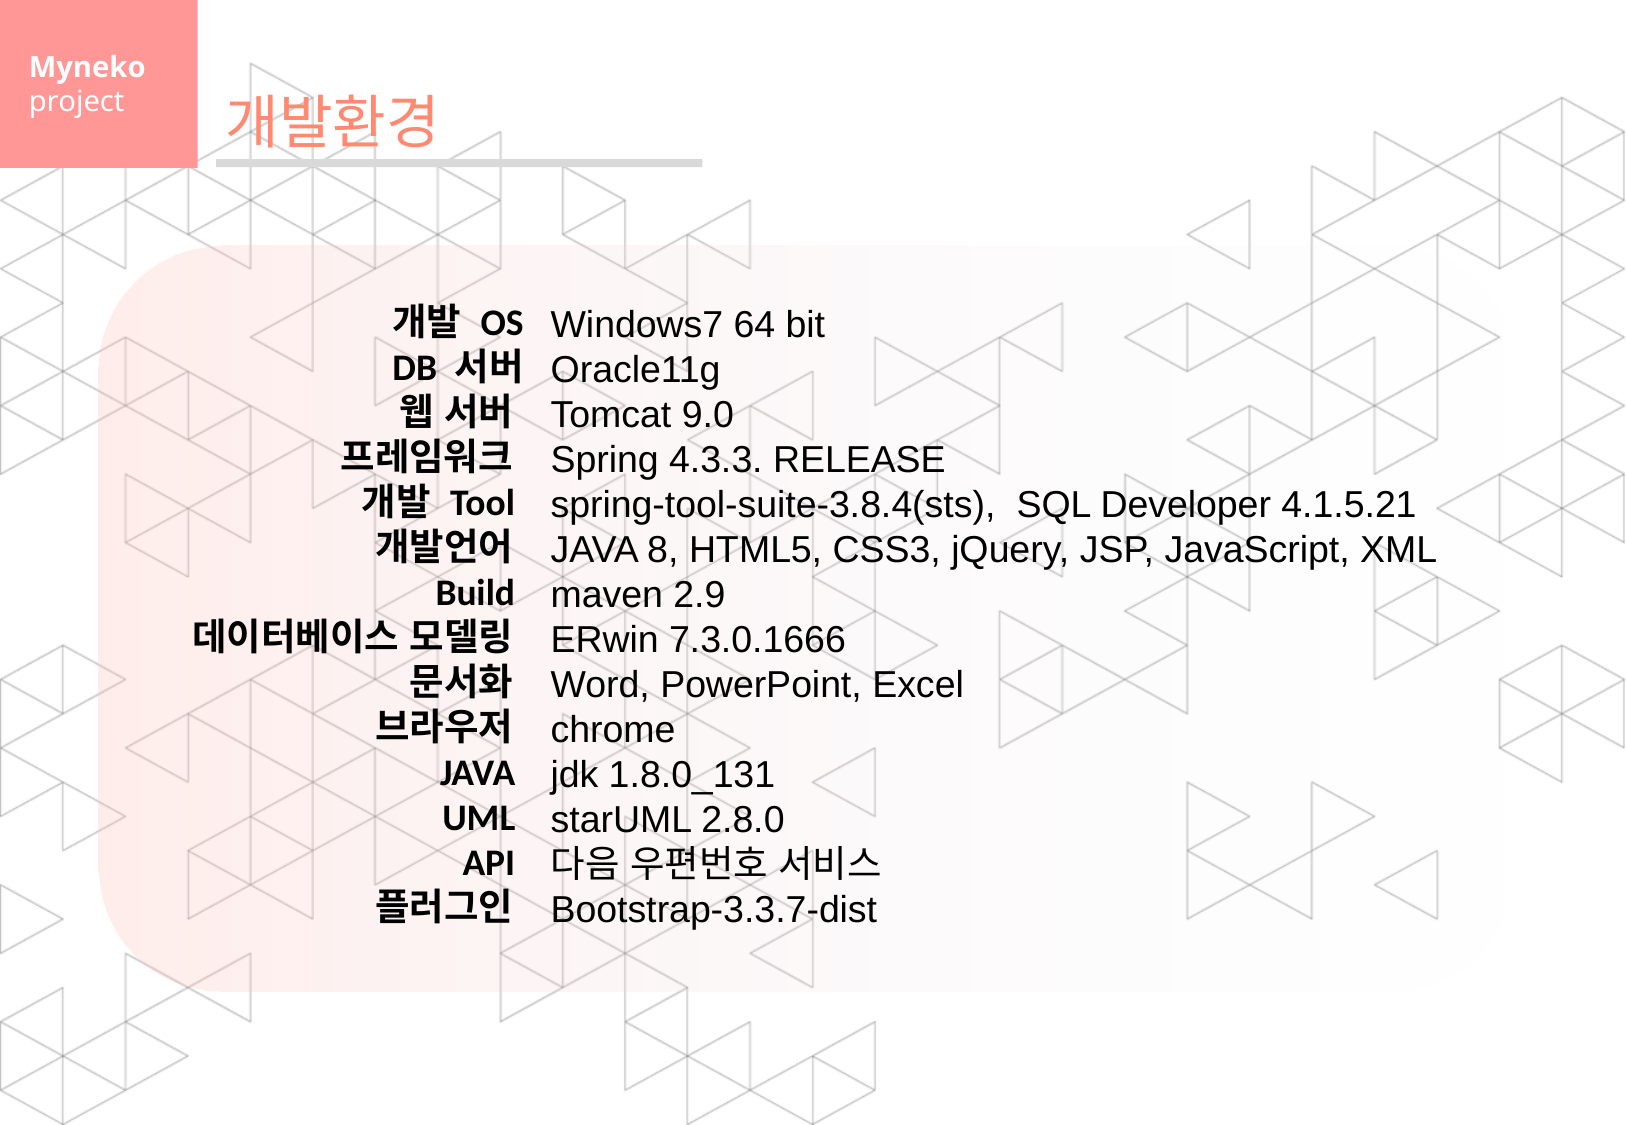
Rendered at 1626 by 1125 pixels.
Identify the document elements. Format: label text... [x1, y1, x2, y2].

text_box [215, 162, 703, 168]
text_box 개발환경 [213, 79, 935, 162]
text_box [0, 0, 1625, 1125]
text_box [0, 0, 199, 169]
text_box Myneko project [16, 41, 180, 124]
text_box Windows7 64 bit Oracle11g Tomcat 9.0 Spring 4.3.3. RELEASE spring-tool-suite-3.8.4(sts), SQL Developer 4.1.5.21 JAVA 8, HTML5, CSS3, jQuery, JSP, JavaScript, XML maven 2.9 ERwin 7.3.0.1666 Word, PowerPoint, Excel chrome jdk 1.8.0_131 starUML 2.8.0 다음 우편번호 서비스 Bootstrap-3.3.7-dist [535, 292, 1453, 938]
text_box [96, 244, 1516, 993]
text_box 개발 OS DB 서버 웹 서버 프레임워크 개발 Tool 개발언어 Build 데이터베이스 모델링 문서화 브라우저 JAVA UML API 플러그인 [135, 290, 539, 936]
